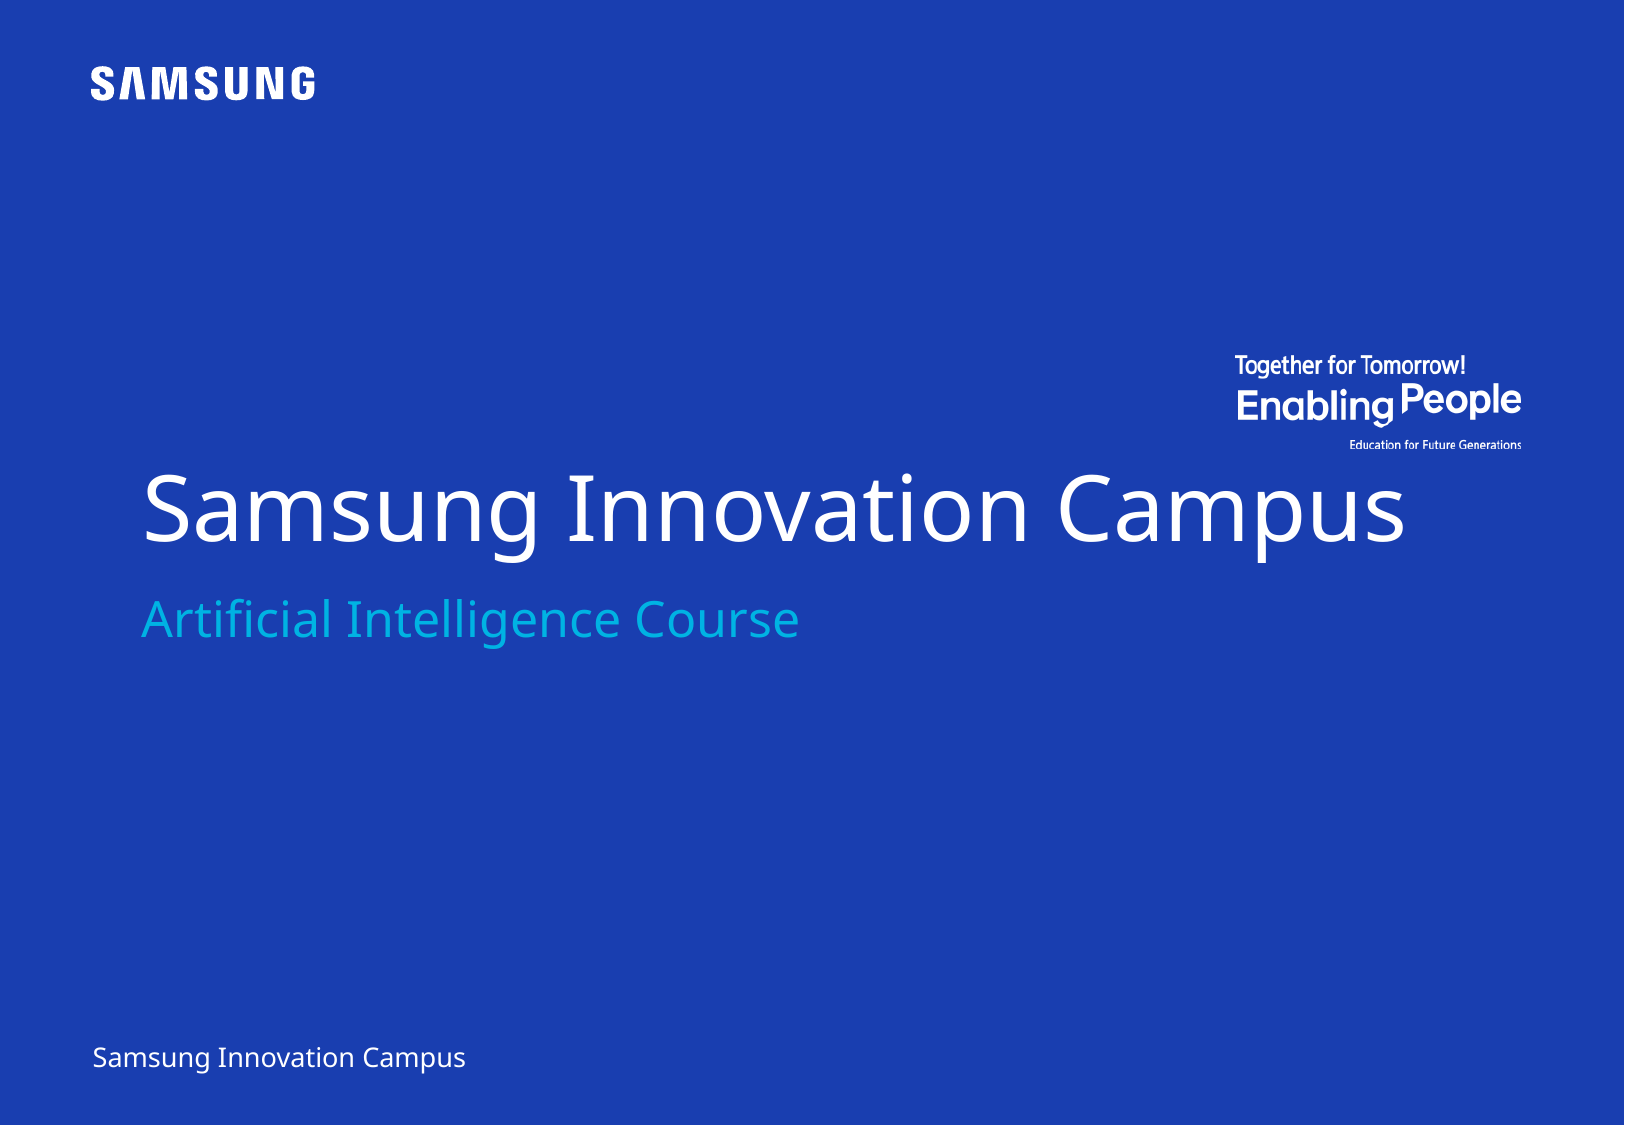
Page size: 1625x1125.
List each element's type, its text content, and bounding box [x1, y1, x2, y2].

text_box [225, 67, 248, 101]
text_box [151, 67, 188, 100]
text_box [256, 67, 284, 100]
picture [1235, 355, 1521, 449]
text_box Samsung Innovation Campus [141, 449, 1566, 561]
text_box [119, 67, 146, 100]
text_box Artificial Intelligence Course [141, 586, 1135, 648]
text_box [291, 66, 315, 101]
text_box [91, 66, 115, 101]
text_box [194, 66, 218, 101]
